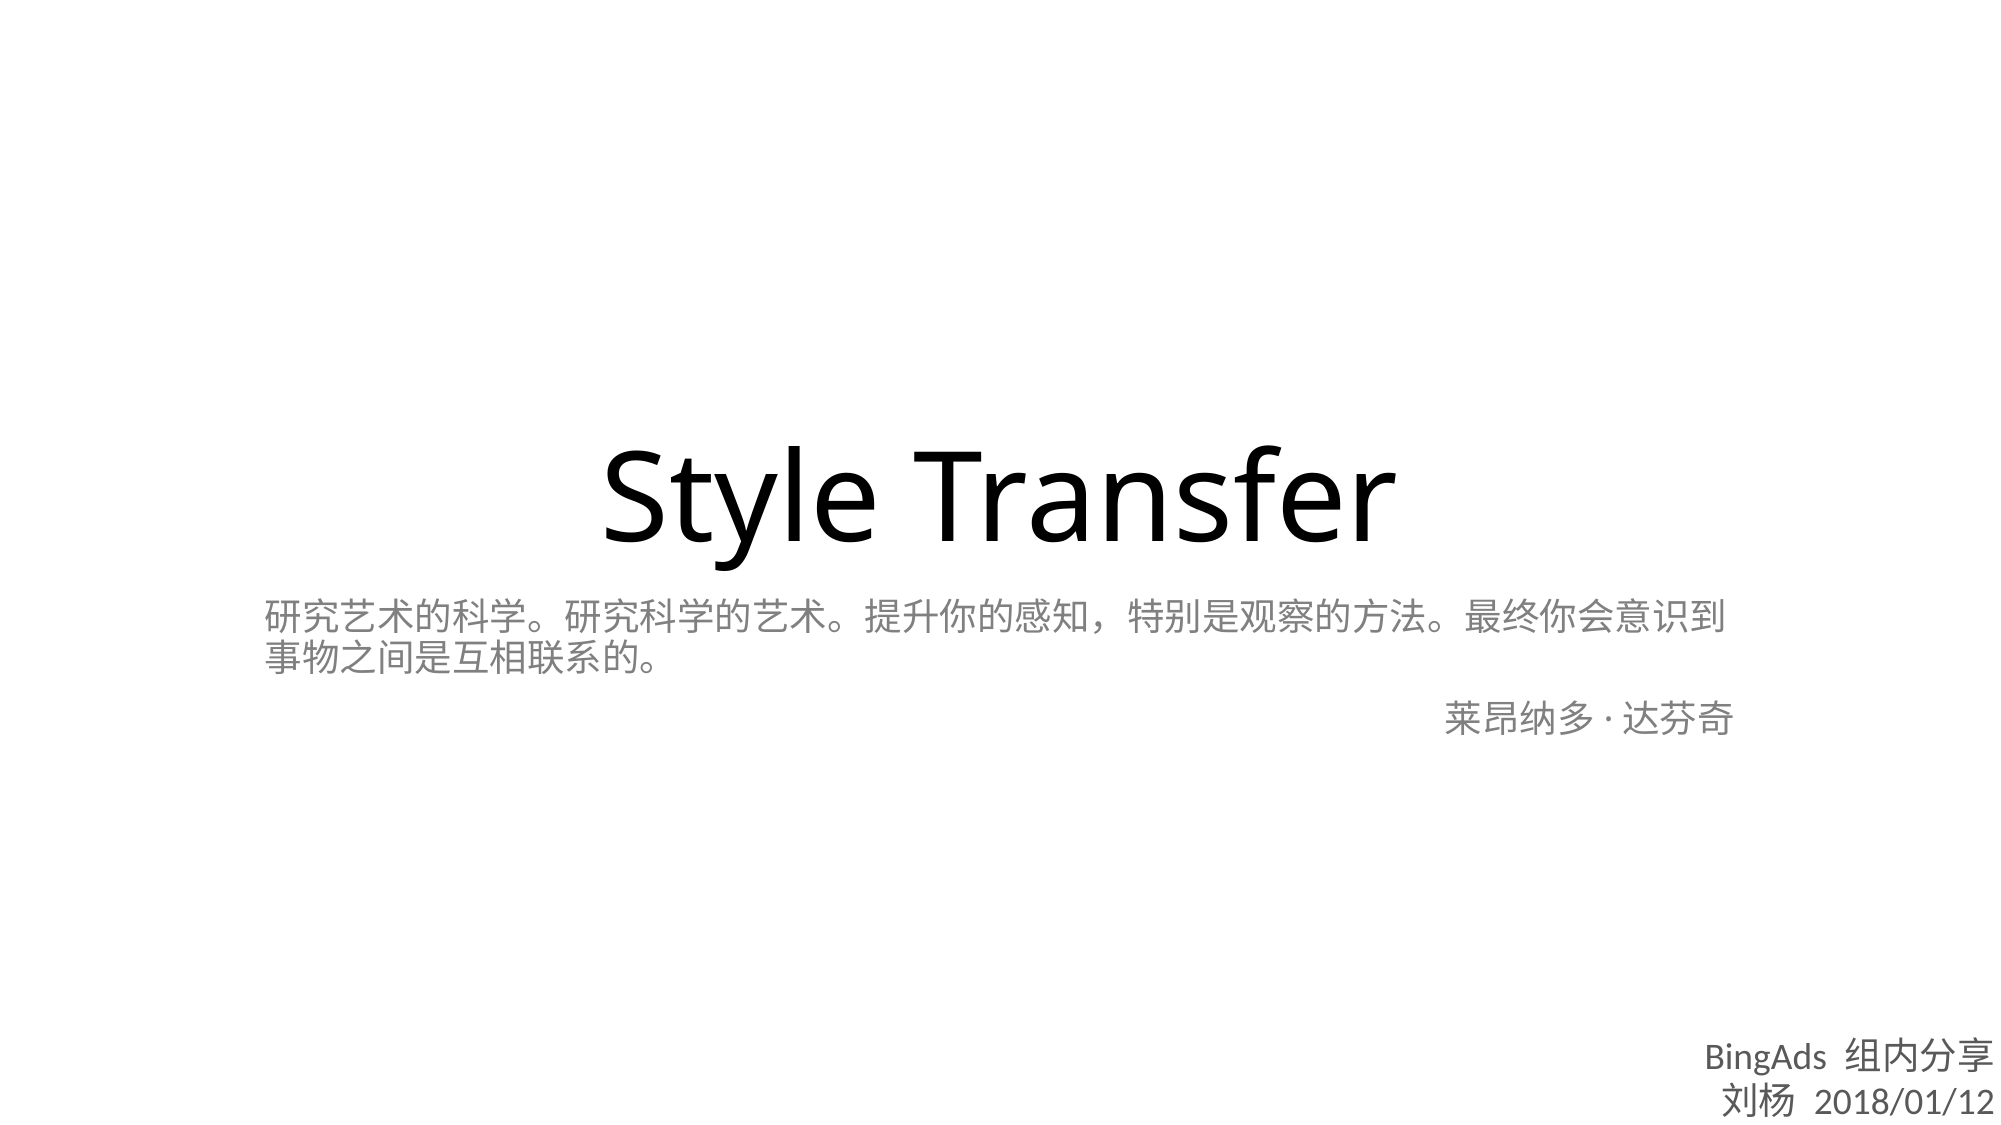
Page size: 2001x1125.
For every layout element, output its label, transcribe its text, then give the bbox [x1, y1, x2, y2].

subtitle 研究艺术的科学。研究科学的艺术。提升你的感知，特别是观察的方法。最终你会意识到事物之间是互相联系的。 莱昂纳多·达芬奇 [249, 590, 1750, 863]
text_box BingAds 组内分享 刘杨 2018/01/12 [1689, 1024, 2000, 1125]
title Style Transfer [249, 184, 1750, 576]
